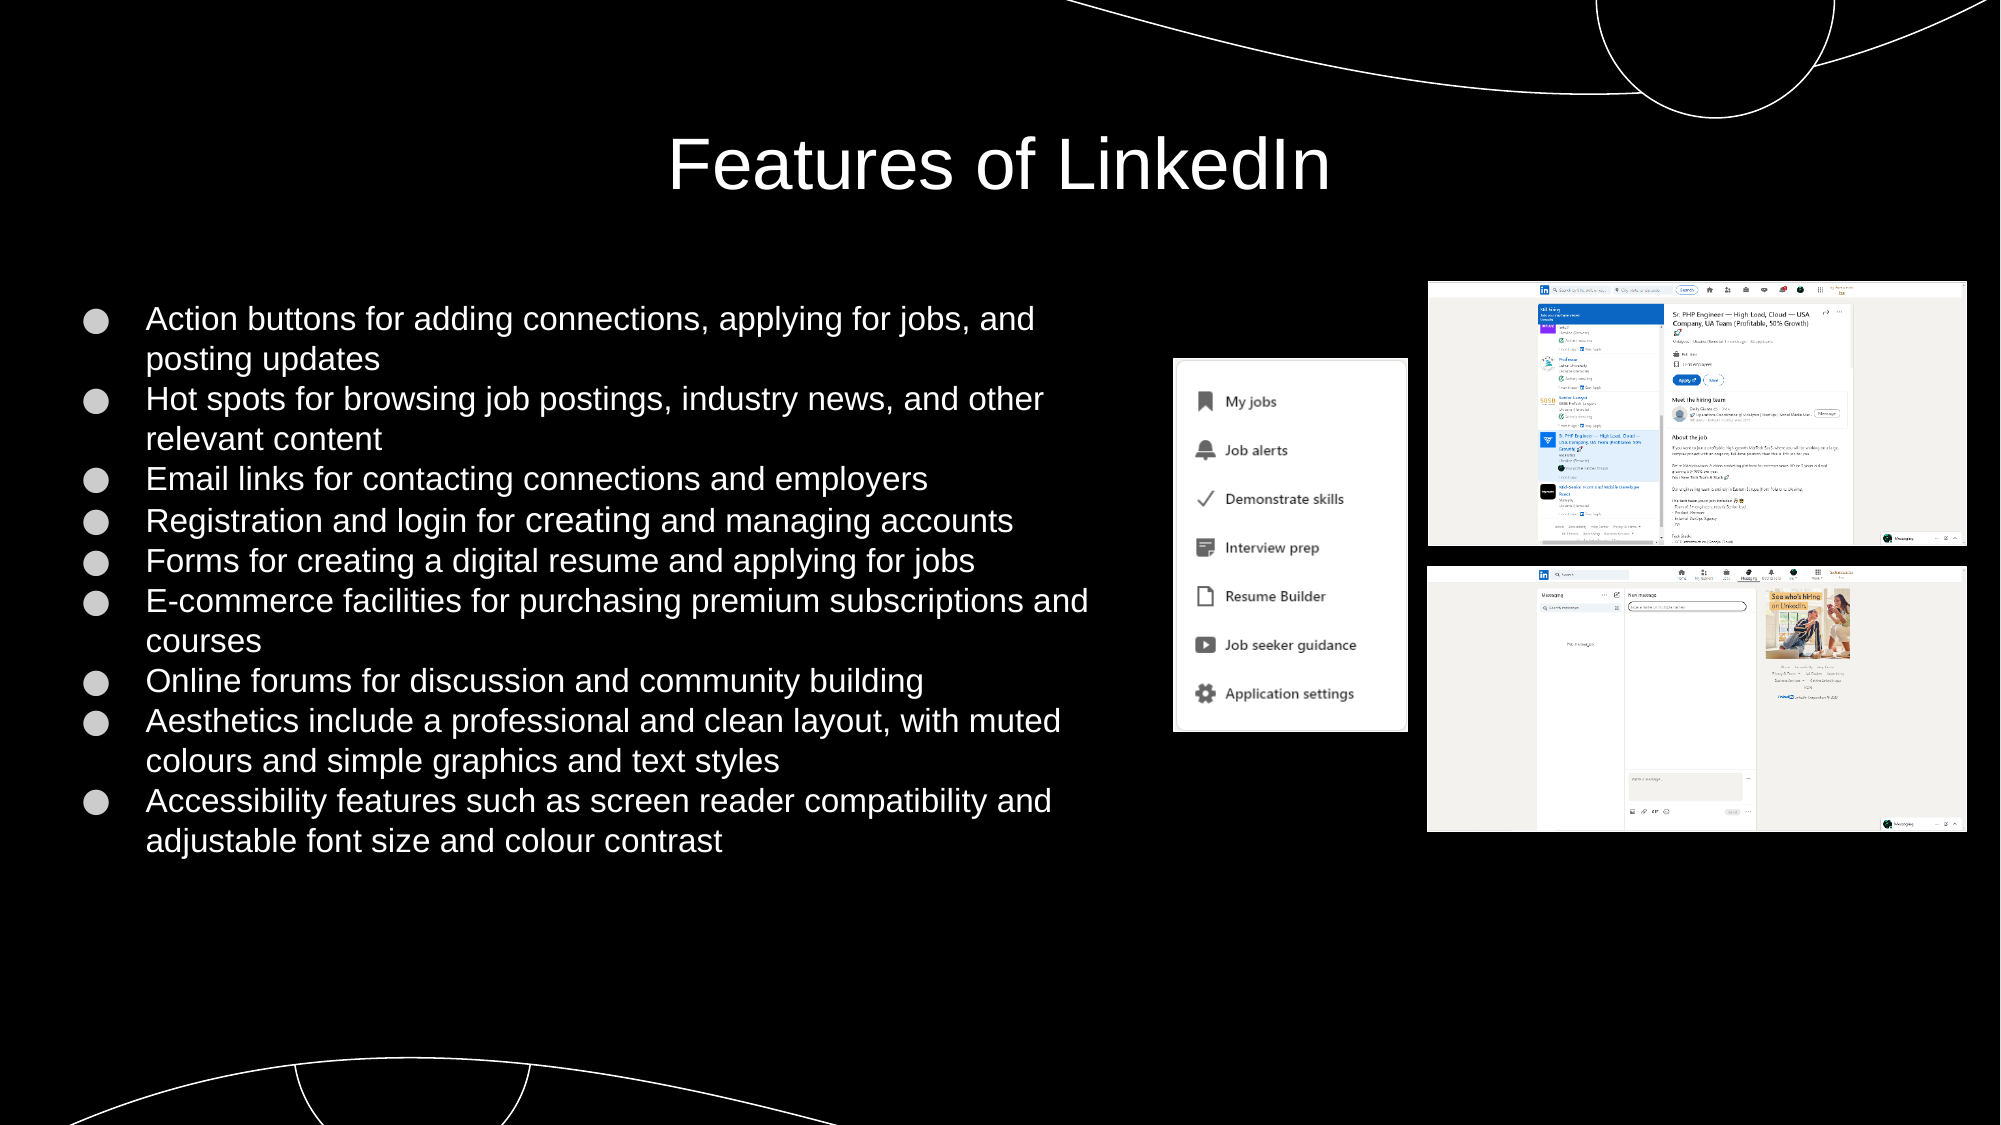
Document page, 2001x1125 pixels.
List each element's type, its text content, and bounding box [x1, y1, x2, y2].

picture [1428, 282, 1967, 546]
picture [1174, 359, 1407, 731]
title Features of LinkedIn [157, 97, 1843, 223]
picture [1428, 567, 1967, 832]
list Action buttons for adding connections, applying for jobs, and posting updates Hot spots for browsing job postings, industry news, and other relevant content Email links for contacting connections and employers Registration and login for creating and managing accounts Forms for creating a digital resume and applying for jobs E-commerce facilities for purchasing premium subscriptions and courses Online forums for discussion and community building Aesthetics include a professional and clean layout, with muted colours and simple graphics and text styles Accessibility features such as screen reader compatibility and adjustable font size and colour contrast [30, 282, 1154, 1076]
